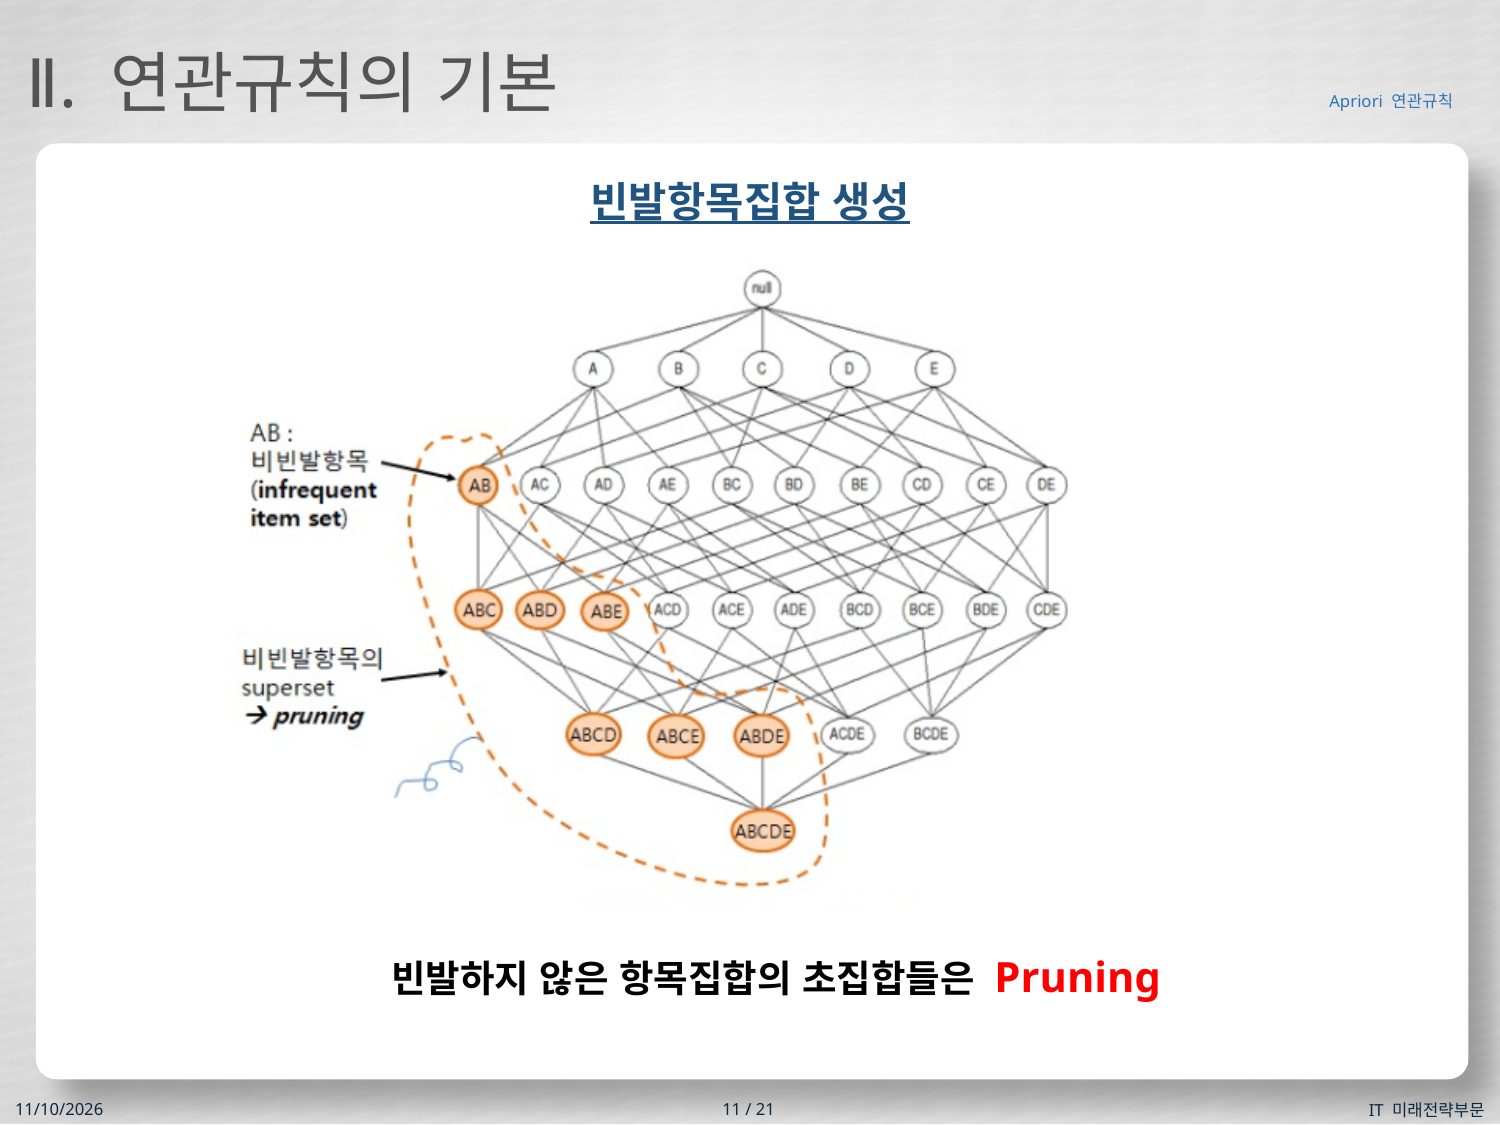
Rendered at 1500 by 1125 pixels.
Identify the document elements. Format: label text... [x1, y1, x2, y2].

picture [0, 0, 1500, 1124]
text_box 빈발하지 않은 항목집합의 초집합들은 Pruning [156, 918, 1396, 1009]
footer IT 미래전략부문 [1214, 1093, 1500, 1125]
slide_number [0, 1095, 338, 1125]
text_box 빈발항목집합 생성 [439, 168, 1061, 234]
slide_number 11 / 21 [579, 1095, 918, 1125]
text_box Ⅱ. 연관규칙의 기본 [11, 33, 970, 128]
